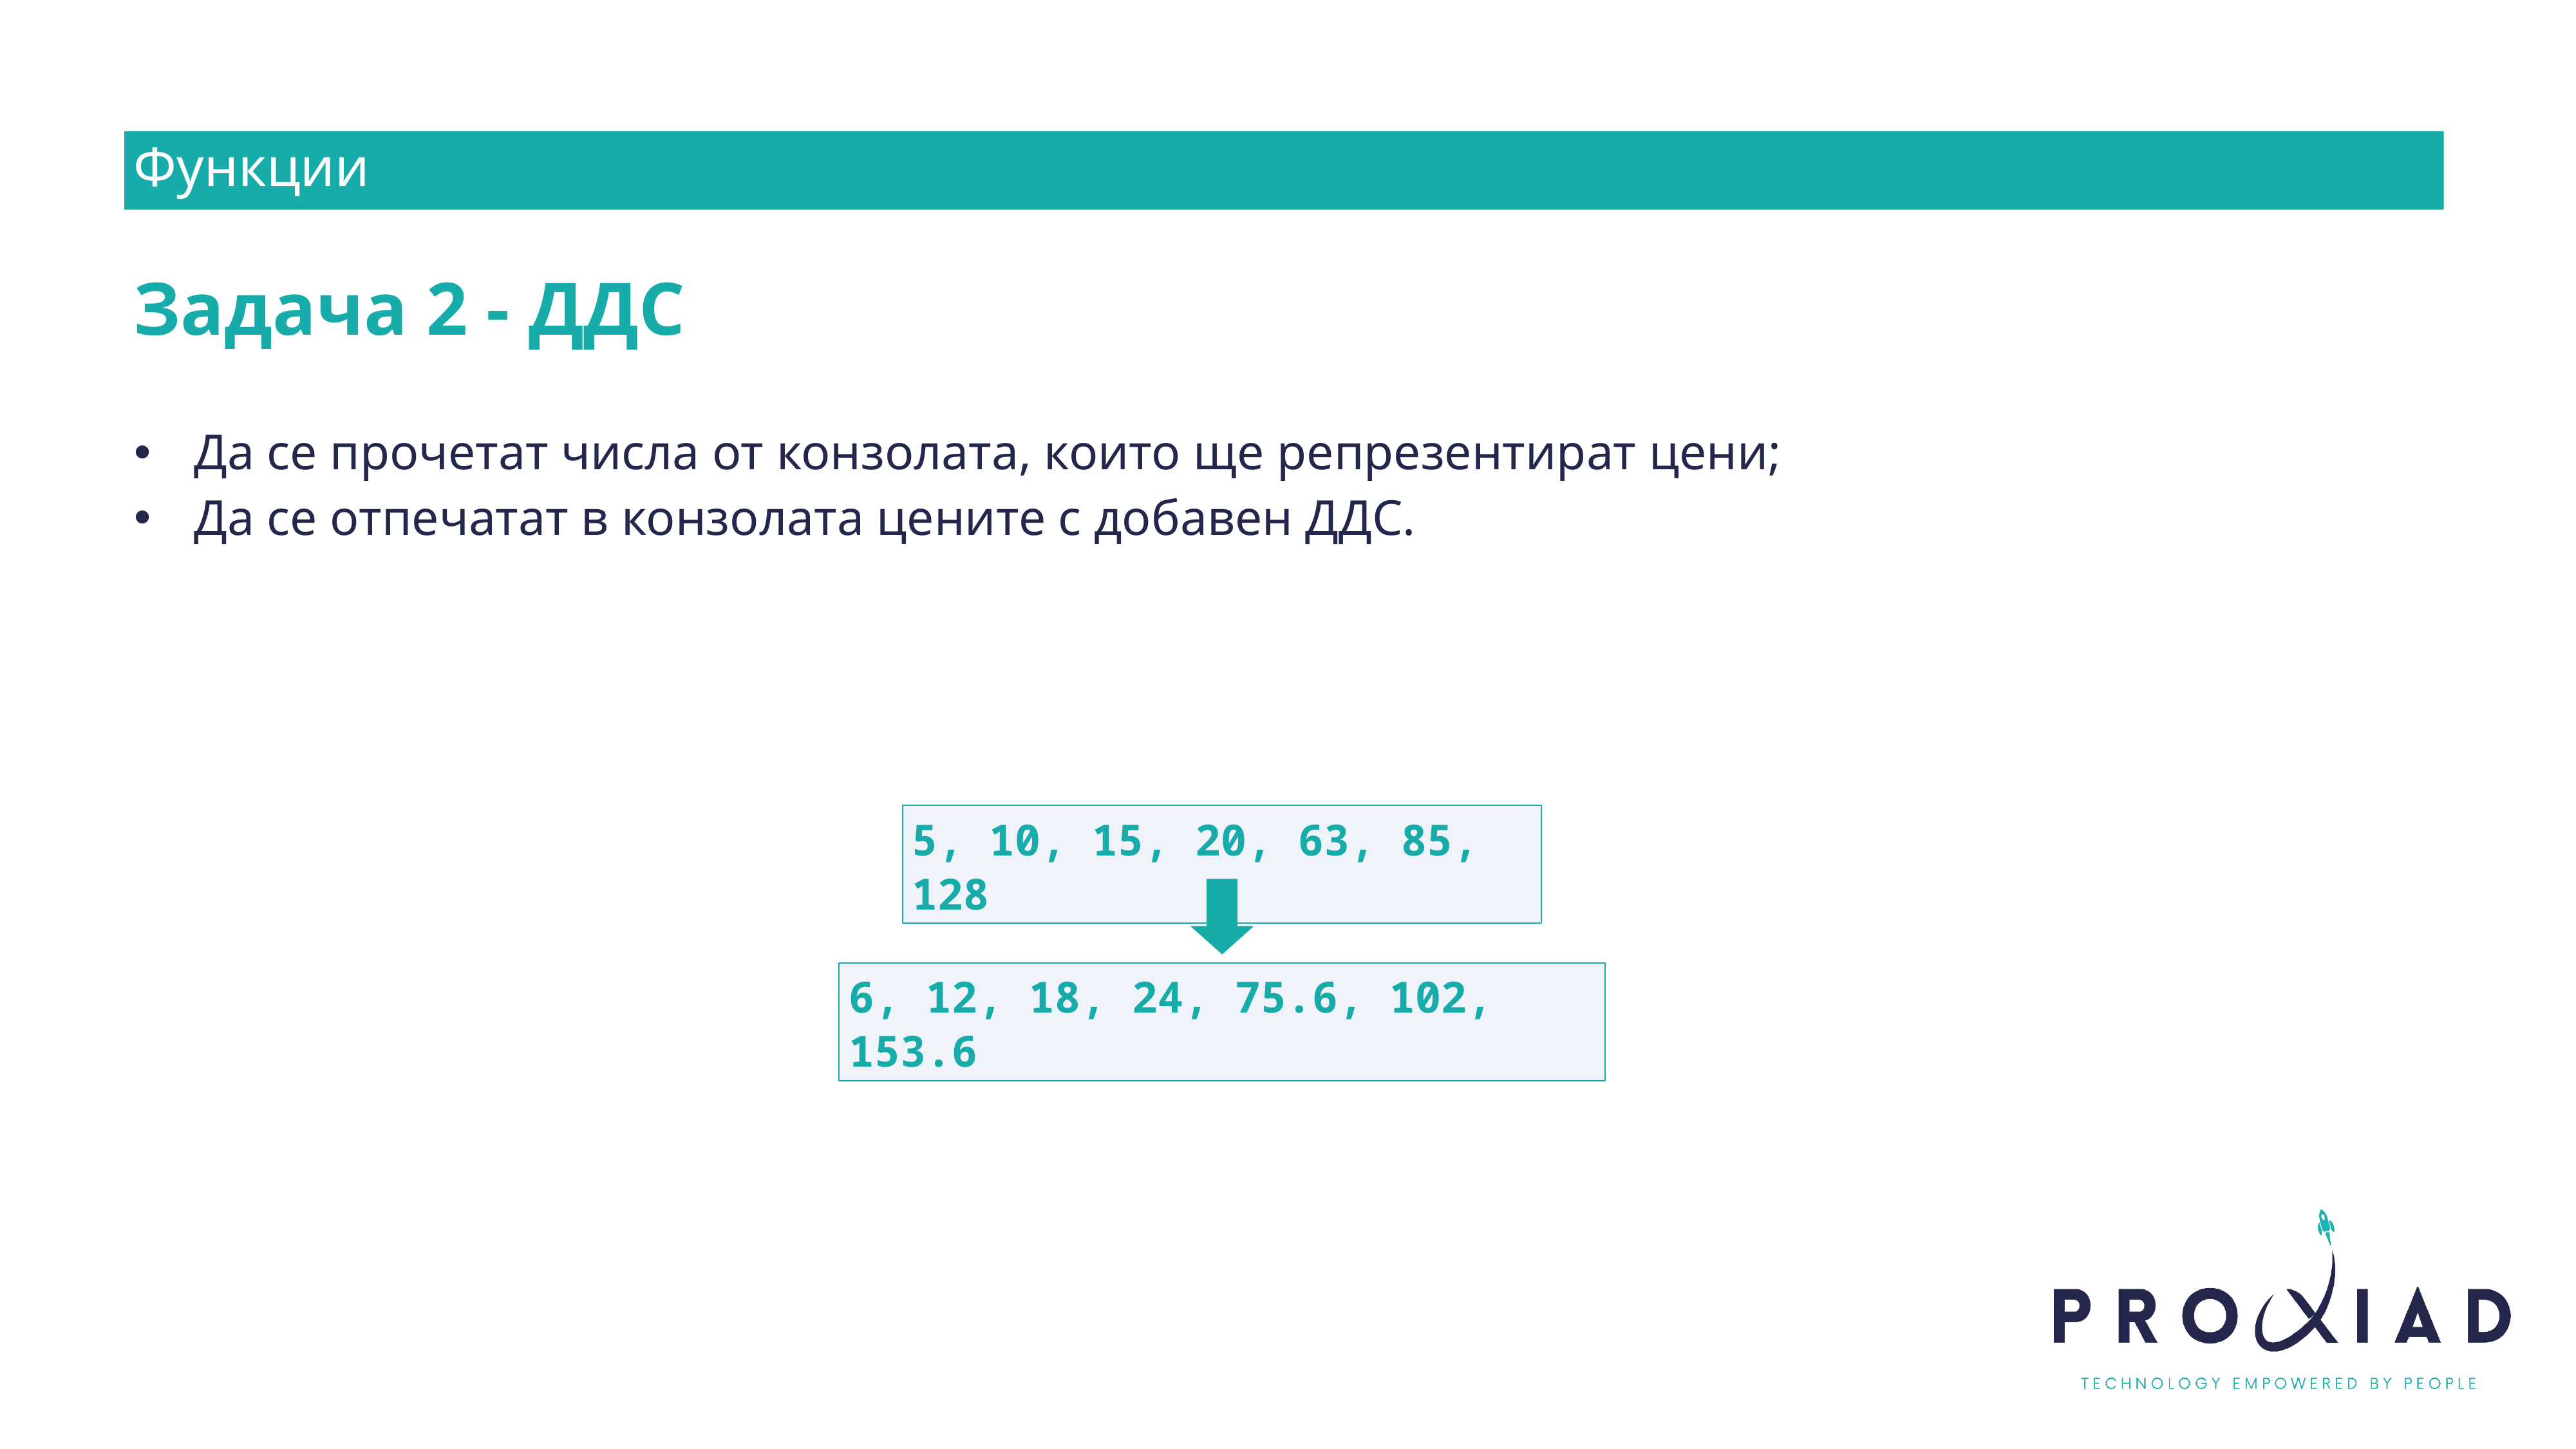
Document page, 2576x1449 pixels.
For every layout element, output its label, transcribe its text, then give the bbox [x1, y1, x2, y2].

text_box [1190, 879, 1254, 955]
text_box 6, 12, 18, 24, 75.6, 102, 153.6 [839, 963, 1606, 1081]
text_box Функции [124, 131, 2444, 207]
text_box Да се прочетат числа от конзолата, които ще репрезентират цени; Да се отпечатат в конзолата цените с добавен ДДС. [124, 423, 2440, 574]
text_box Задача 2 - ДДС [124, 268, 2440, 359]
picture [1988, 1149, 2576, 1449]
text_box 5, 10, 15, 20, 63, 85, 128 [903, 805, 1542, 923]
